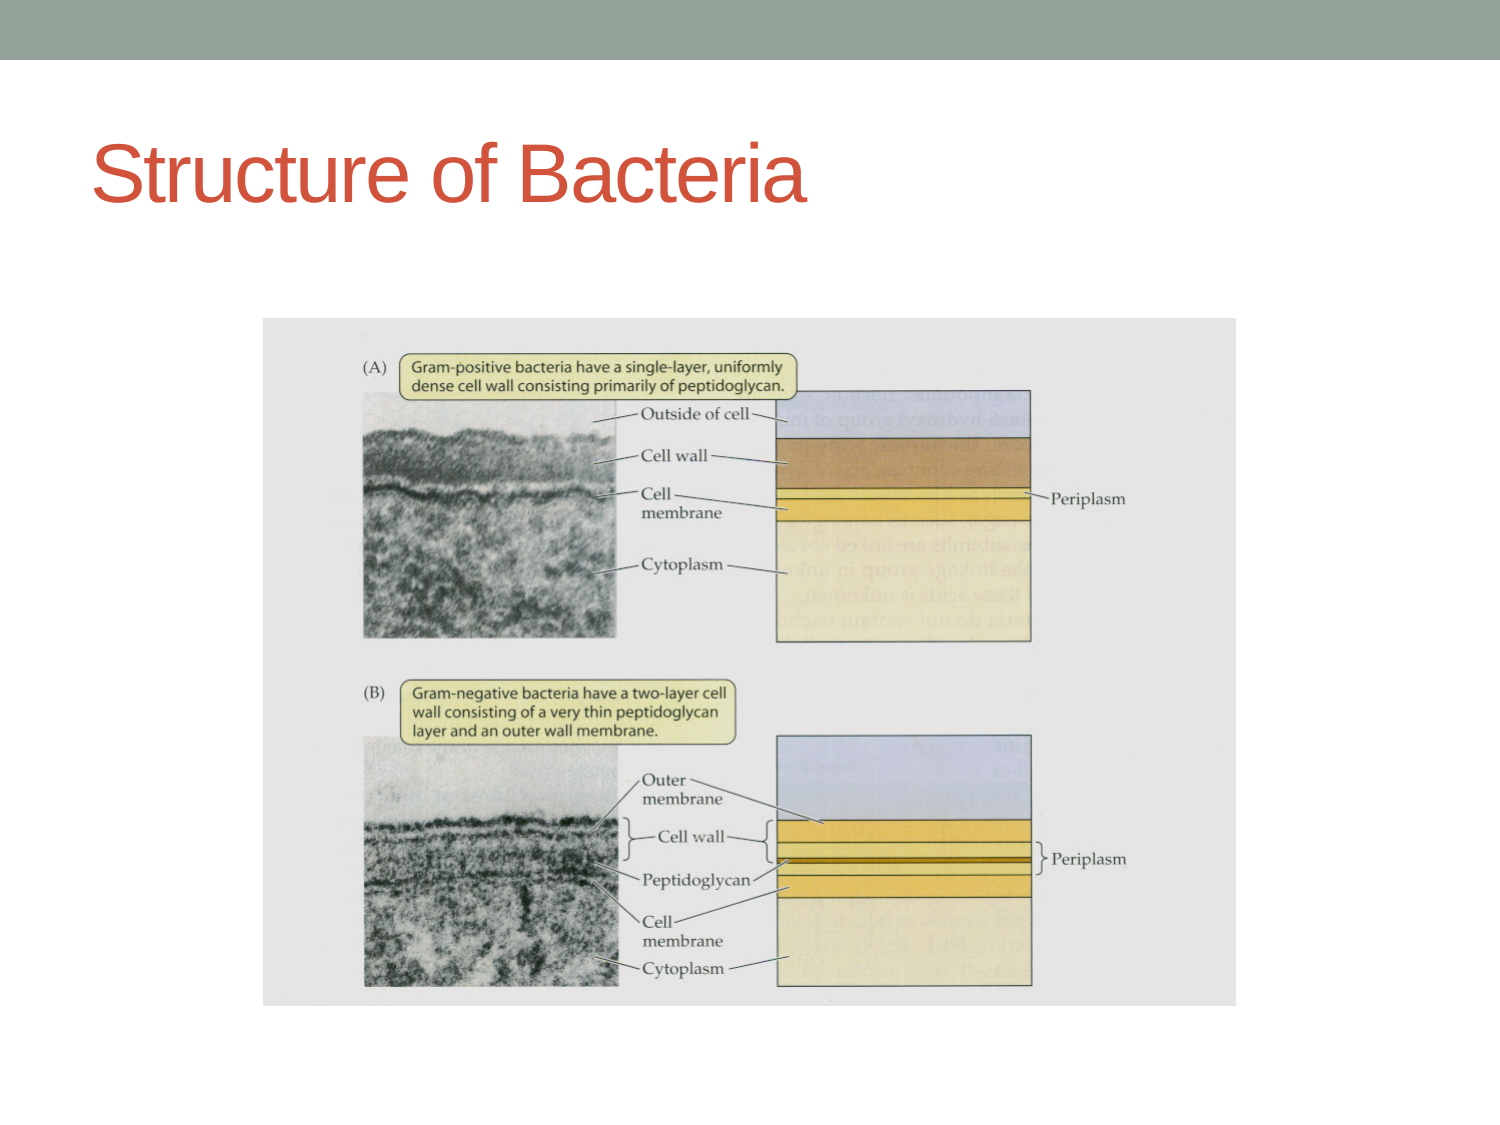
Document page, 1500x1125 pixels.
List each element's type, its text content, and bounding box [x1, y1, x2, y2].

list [263, 318, 1237, 1007]
title Structure of Bacteria [75, 87, 1425, 250]
